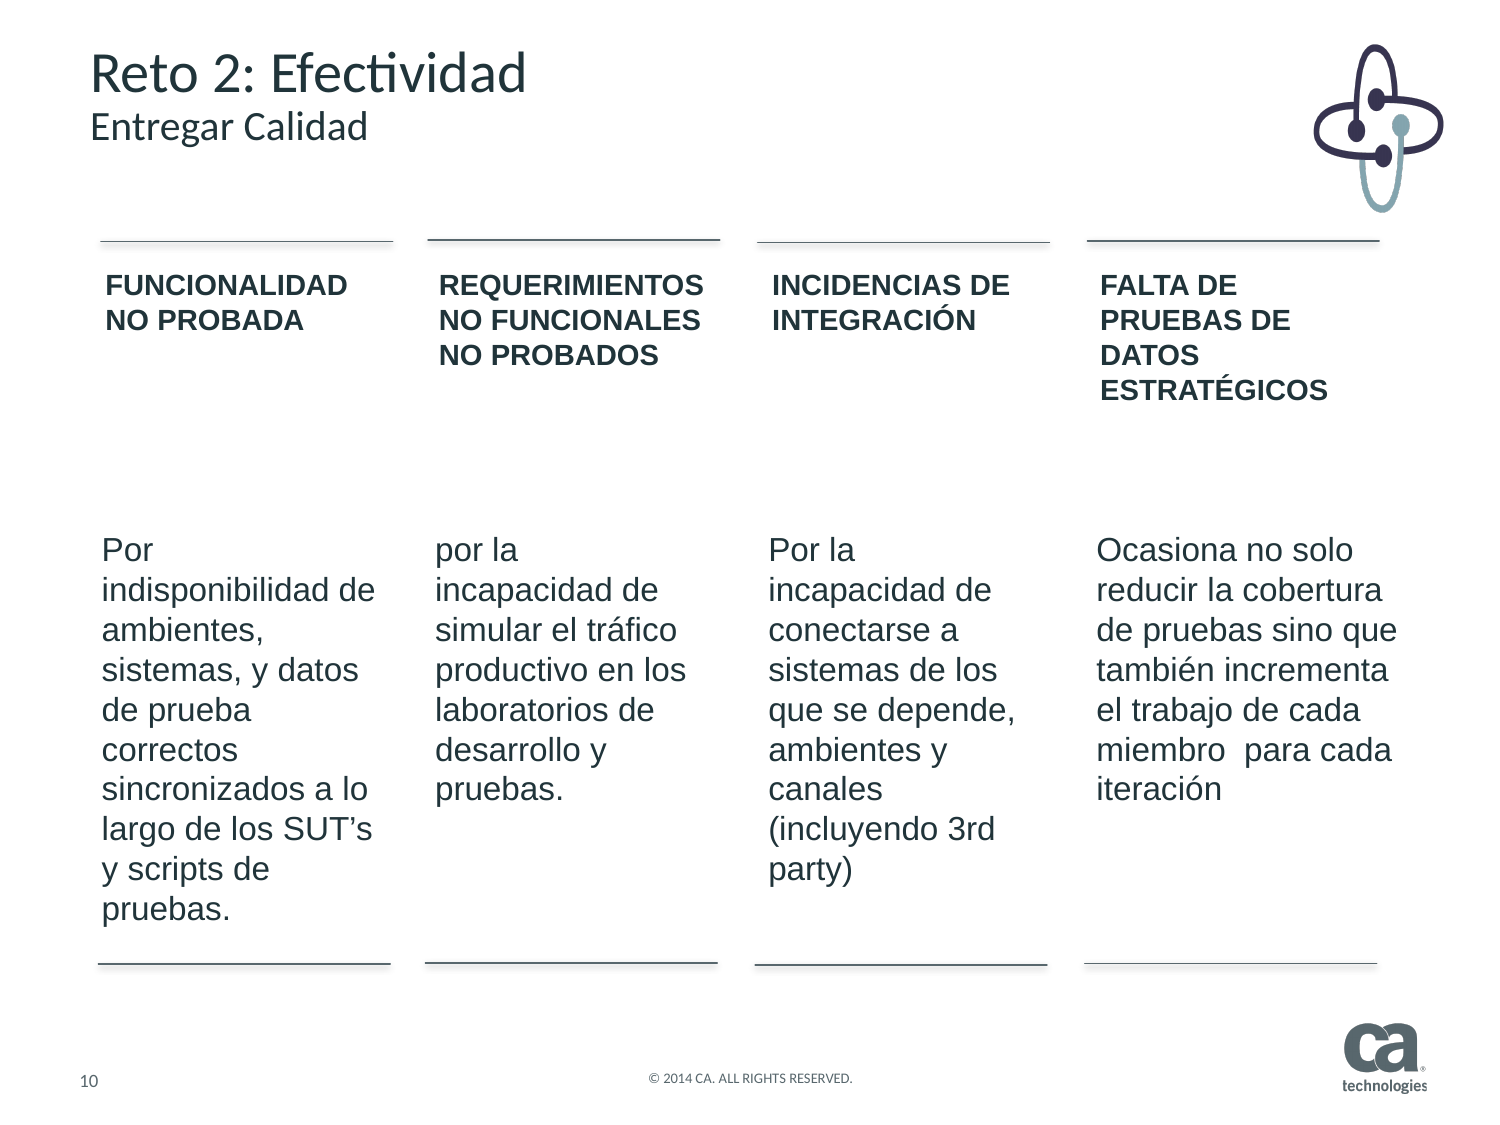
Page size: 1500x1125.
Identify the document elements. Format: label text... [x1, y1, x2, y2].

text_box Por la incapacidad de conectarse a sistemas de los que se depende, ambientes y canales (incluyendo 3rd party) [753, 520, 1048, 895]
title Reto 2: Efectividad Entregar Calidad [75, 34, 1305, 214]
text_box FALTA DE PRUEBAS DE DATOS ESTRATÉGICOS [1085, 258, 1383, 414]
text_box REQUERIMIENTOS NO FUNCIONALES NO PROBADOS [423, 258, 756, 379]
picture [1307, 34, 1450, 224]
text_box INCIDENCIAS DE INTEGRACIÓN [757, 258, 1052, 344]
text_box Ocasiona no solo reducir la cobertura de pruebas sino que también incrementa el trabajo de cada miembro para cada iteración [1081, 520, 1414, 815]
text_box por la incapacidad de simular el tráfico productivo en los laboratorios de desarrollo y pruebas. [420, 520, 720, 815]
text_box FUNCIONALIDAD NO PROBADA [90, 258, 406, 344]
text_box Por indisponibilidad de ambientes, sistemas, y datos de prueba correctos sincronizados a lo largo de los SUT’s y scripts de pruebas. [86, 520, 402, 935]
